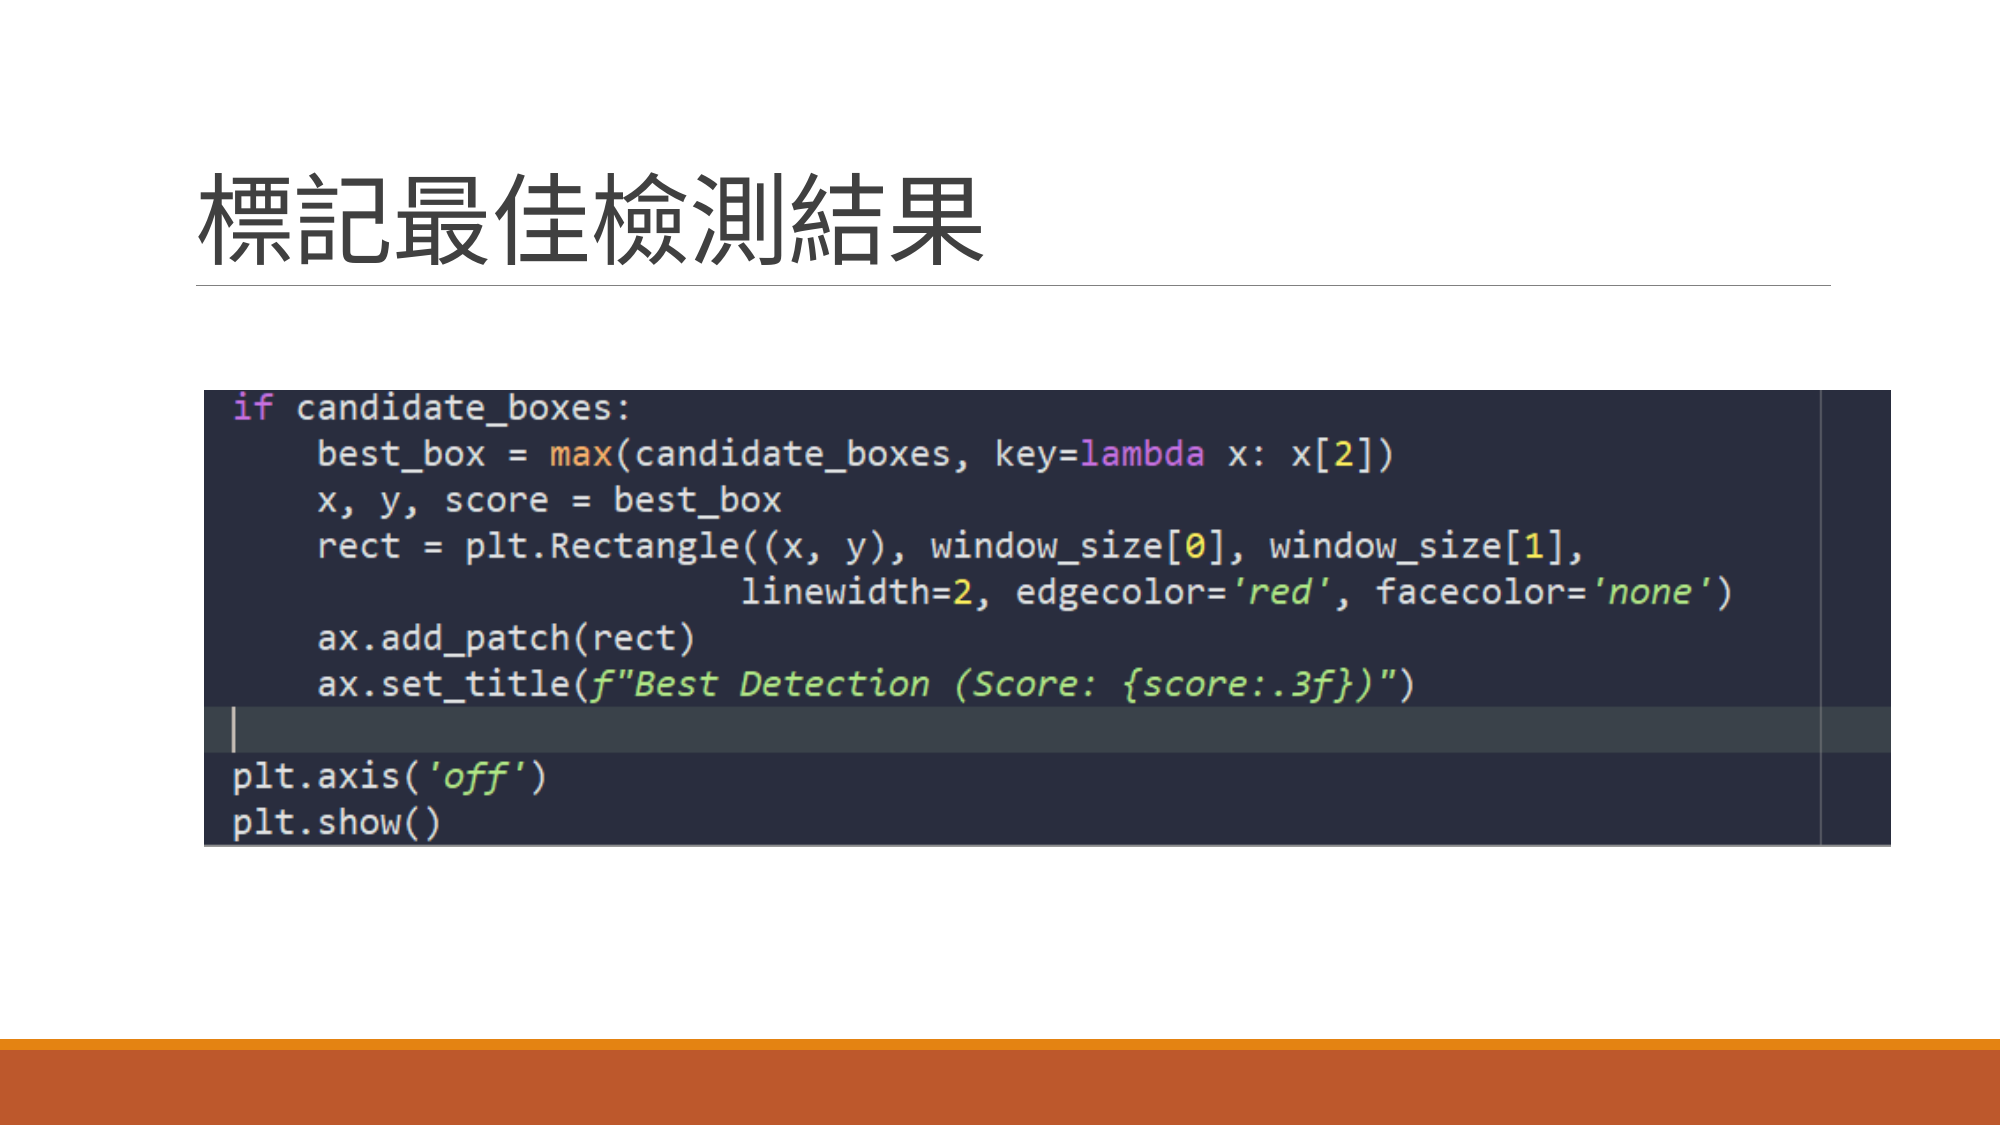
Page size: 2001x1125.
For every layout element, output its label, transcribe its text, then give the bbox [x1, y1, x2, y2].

title 標記最佳檢測結果 [180, 47, 1830, 285]
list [203, 390, 1891, 847]
